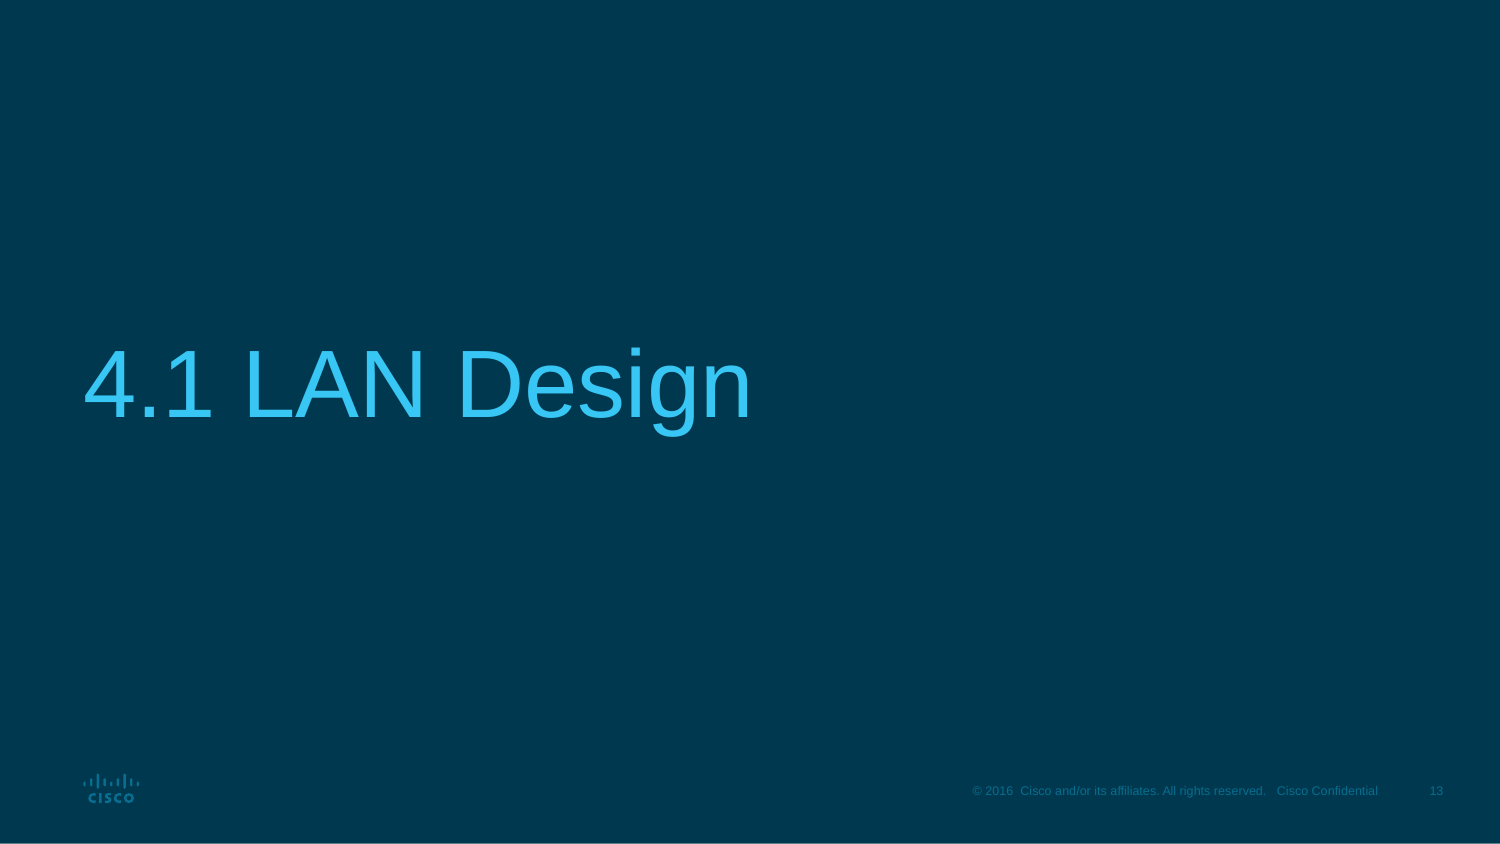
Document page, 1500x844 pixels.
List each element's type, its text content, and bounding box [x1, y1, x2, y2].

title 4.1 LAN Design [68, 150, 1315, 446]
